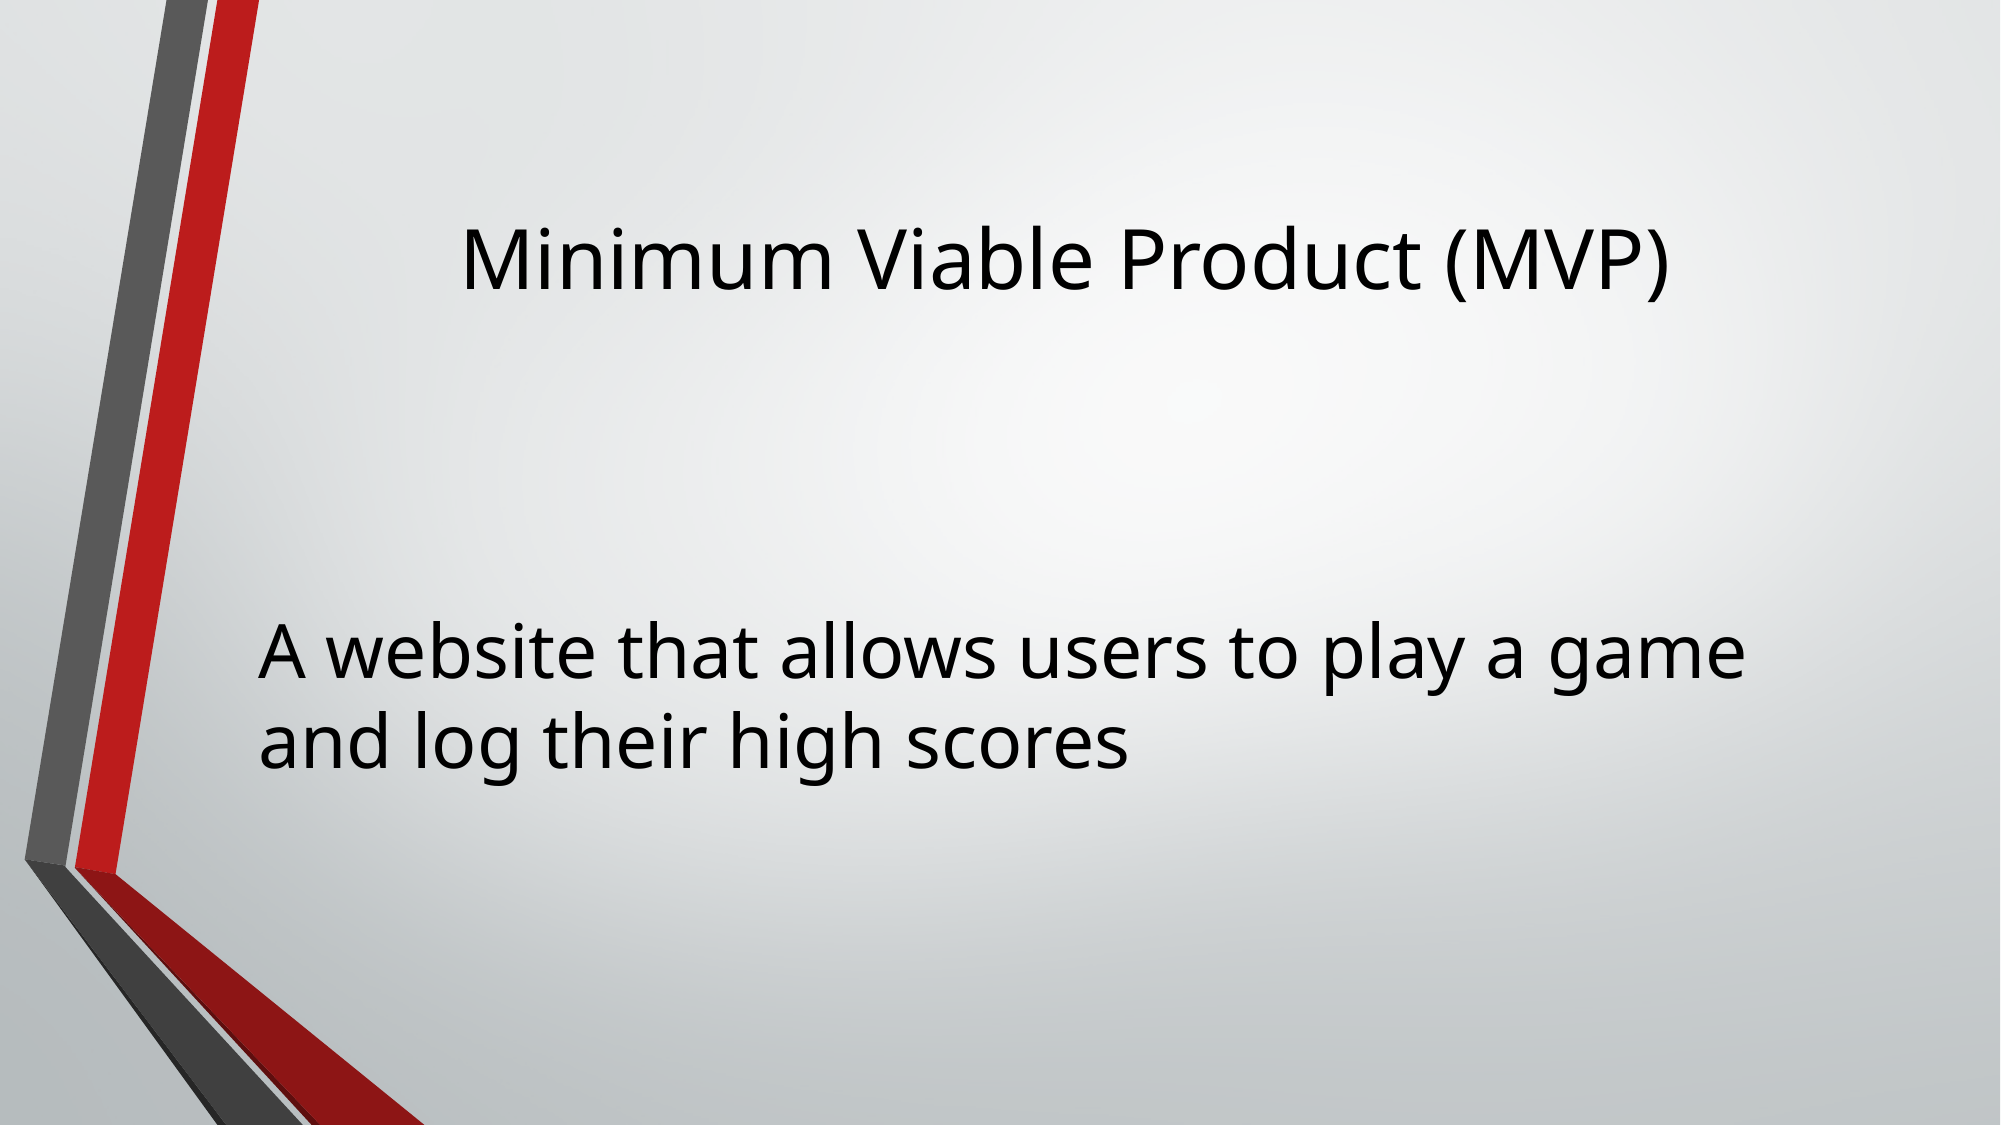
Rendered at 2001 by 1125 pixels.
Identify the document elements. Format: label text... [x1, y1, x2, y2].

list A website that allows users to play a game and log their high scores [243, 437, 1887, 950]
title Minimum Viable Product (MVP) [243, 112, 1887, 400]
